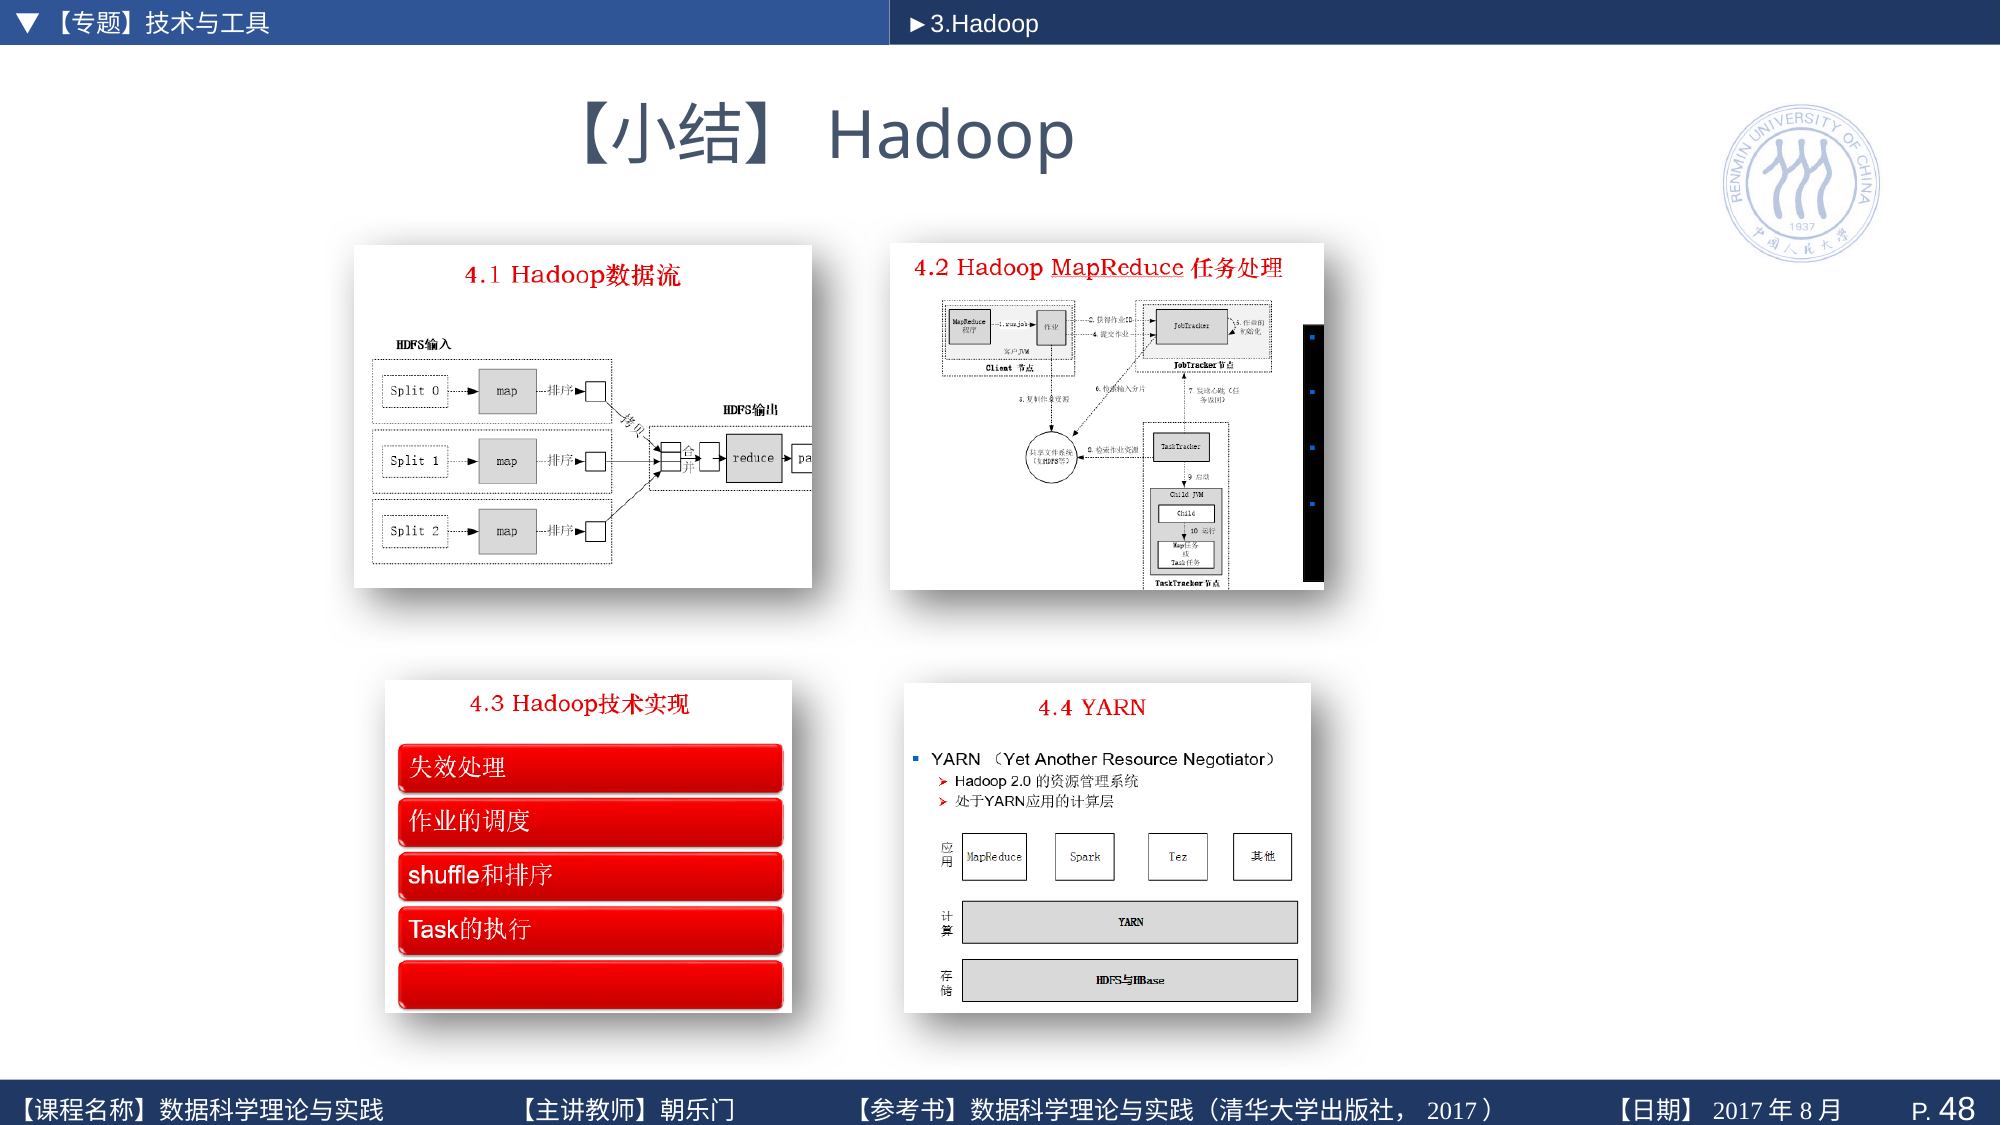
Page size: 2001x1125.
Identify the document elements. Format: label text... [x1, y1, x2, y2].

picture [903, 683, 1311, 1013]
list ►3.Hadoop [890, 0, 1249, 43]
list ▼【专题】技术与工具 [0, 0, 725, 43]
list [354, 245, 812, 588]
picture [890, 243, 1324, 590]
picture [385, 680, 792, 1013]
title 【小结】Hadoop [64, 64, 1556, 200]
